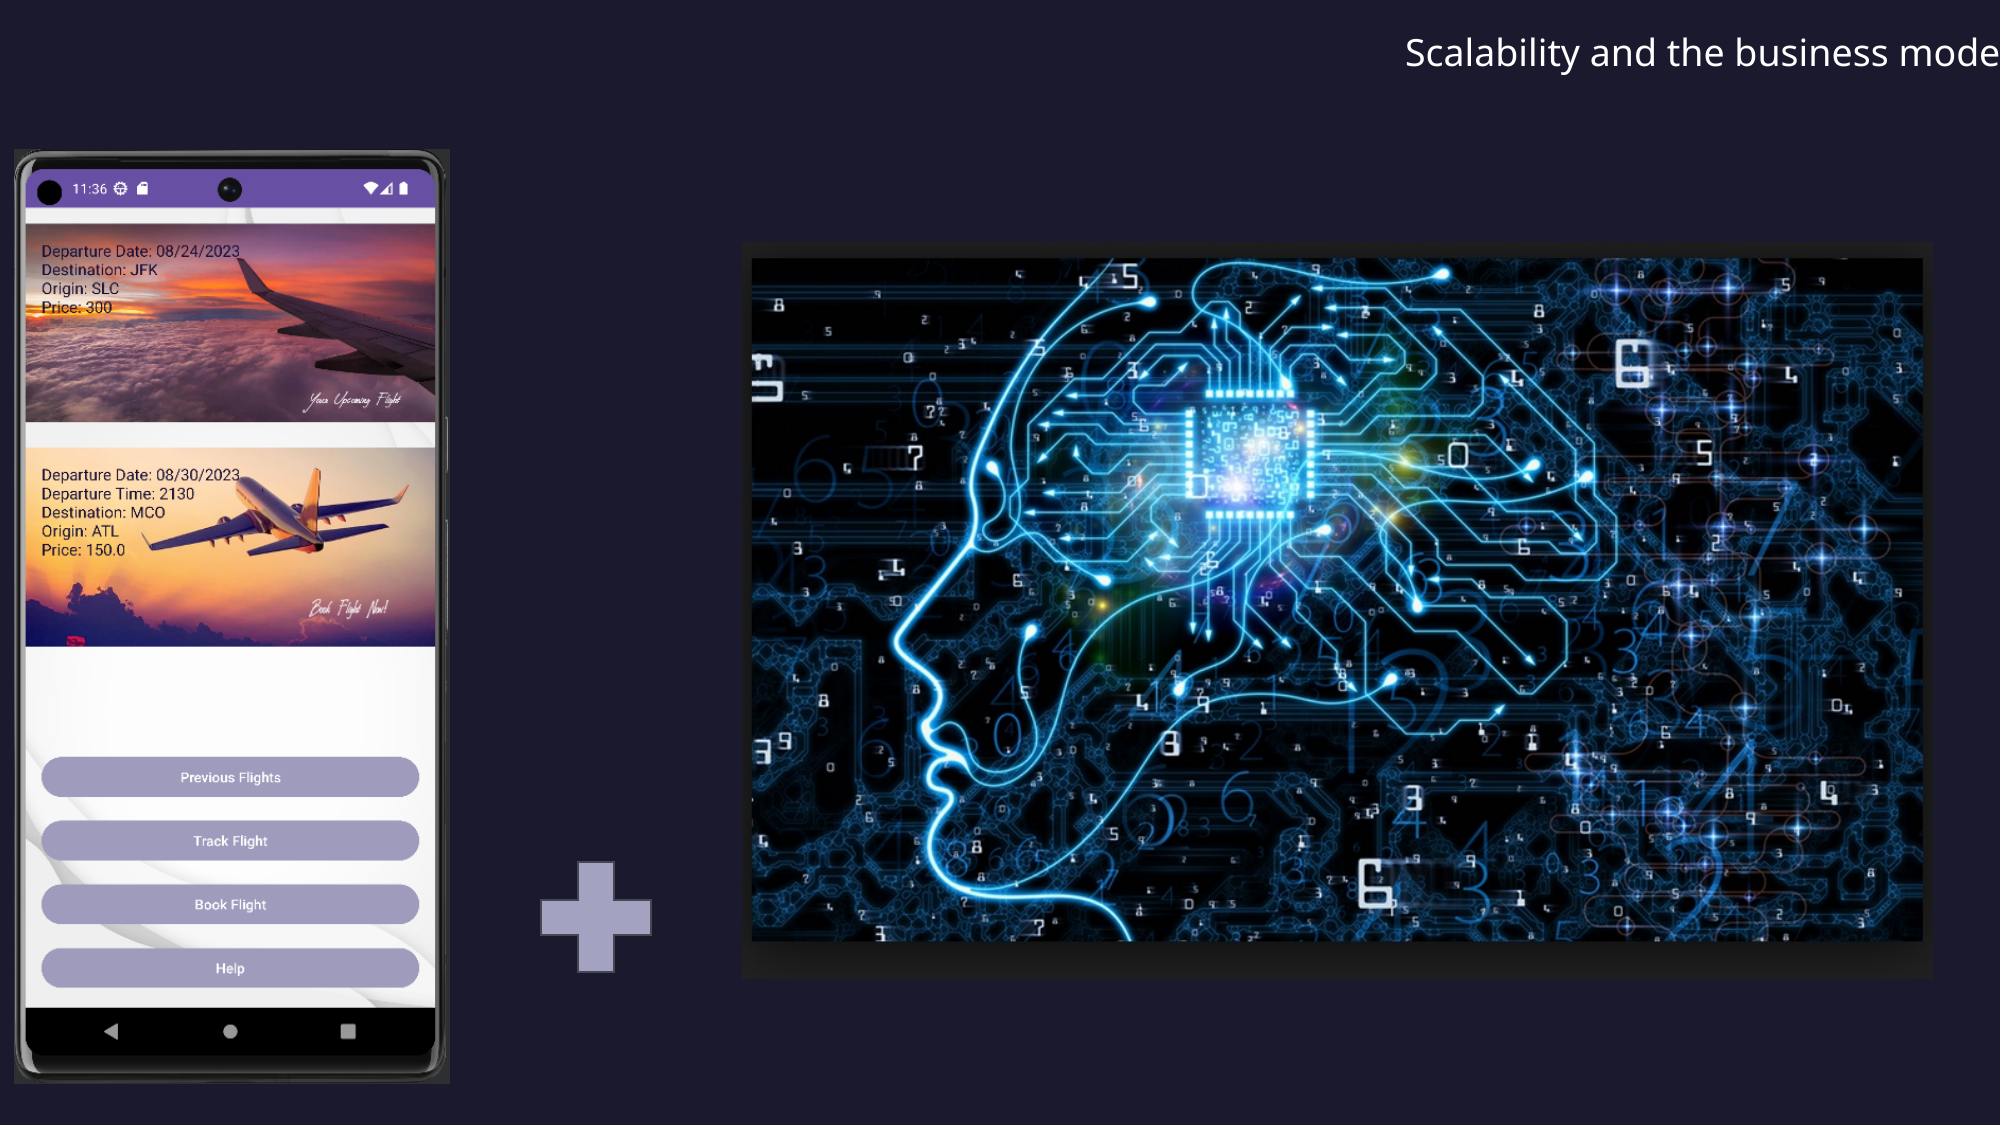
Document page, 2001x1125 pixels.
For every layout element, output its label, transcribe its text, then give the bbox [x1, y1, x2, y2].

text_box [540, 861, 652, 973]
picture [742, 242, 1933, 980]
picture [14, 149, 450, 1085]
text_box Scalability and the business model [1390, 21, 2000, 81]
